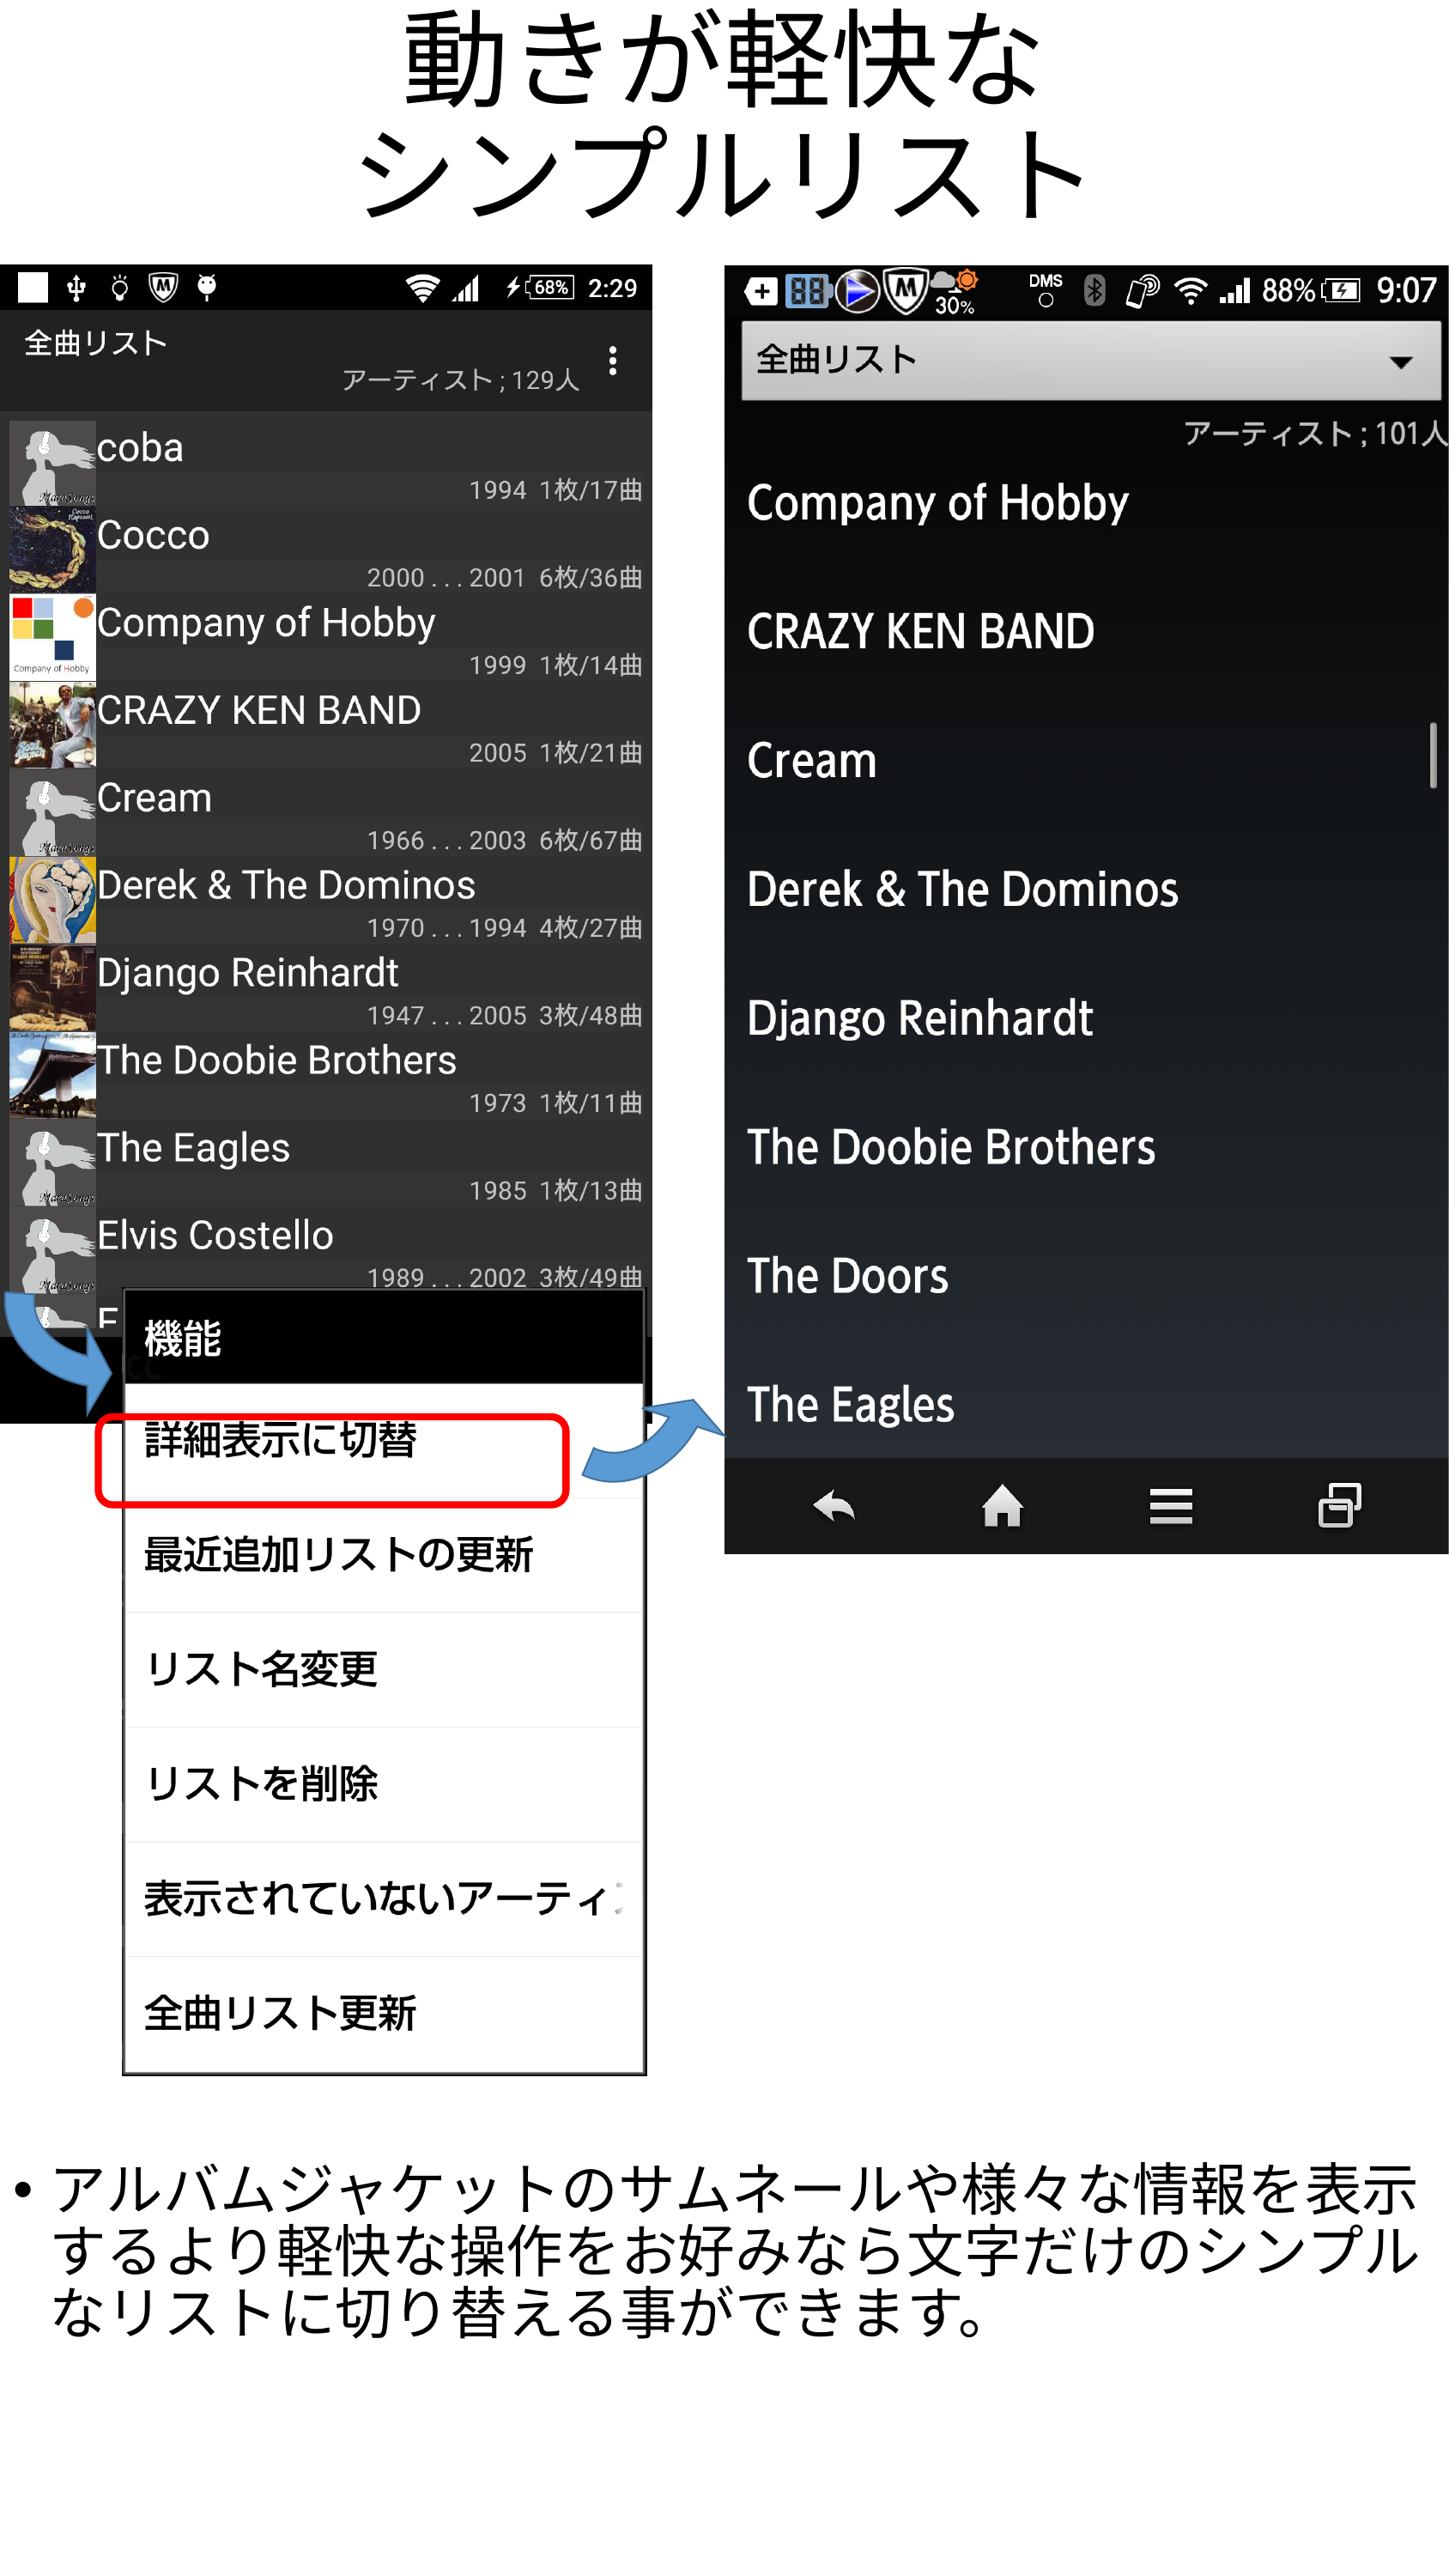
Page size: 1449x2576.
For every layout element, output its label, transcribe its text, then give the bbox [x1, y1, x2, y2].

picture [0, 264, 652, 2076]
text_box [97, 1424, 122, 1506]
title 動きが軽快な シンプルリスト [0, 0, 1449, 255]
list アルバムジャケットのサムネールや様々な情報を表示するより軽快な操作をお好みなら文字だけのシンプルなリストに切り替える事ができます。 [0, 2154, 1449, 2576]
picture [724, 265, 1449, 1554]
text_box [647, 1399, 724, 1475]
